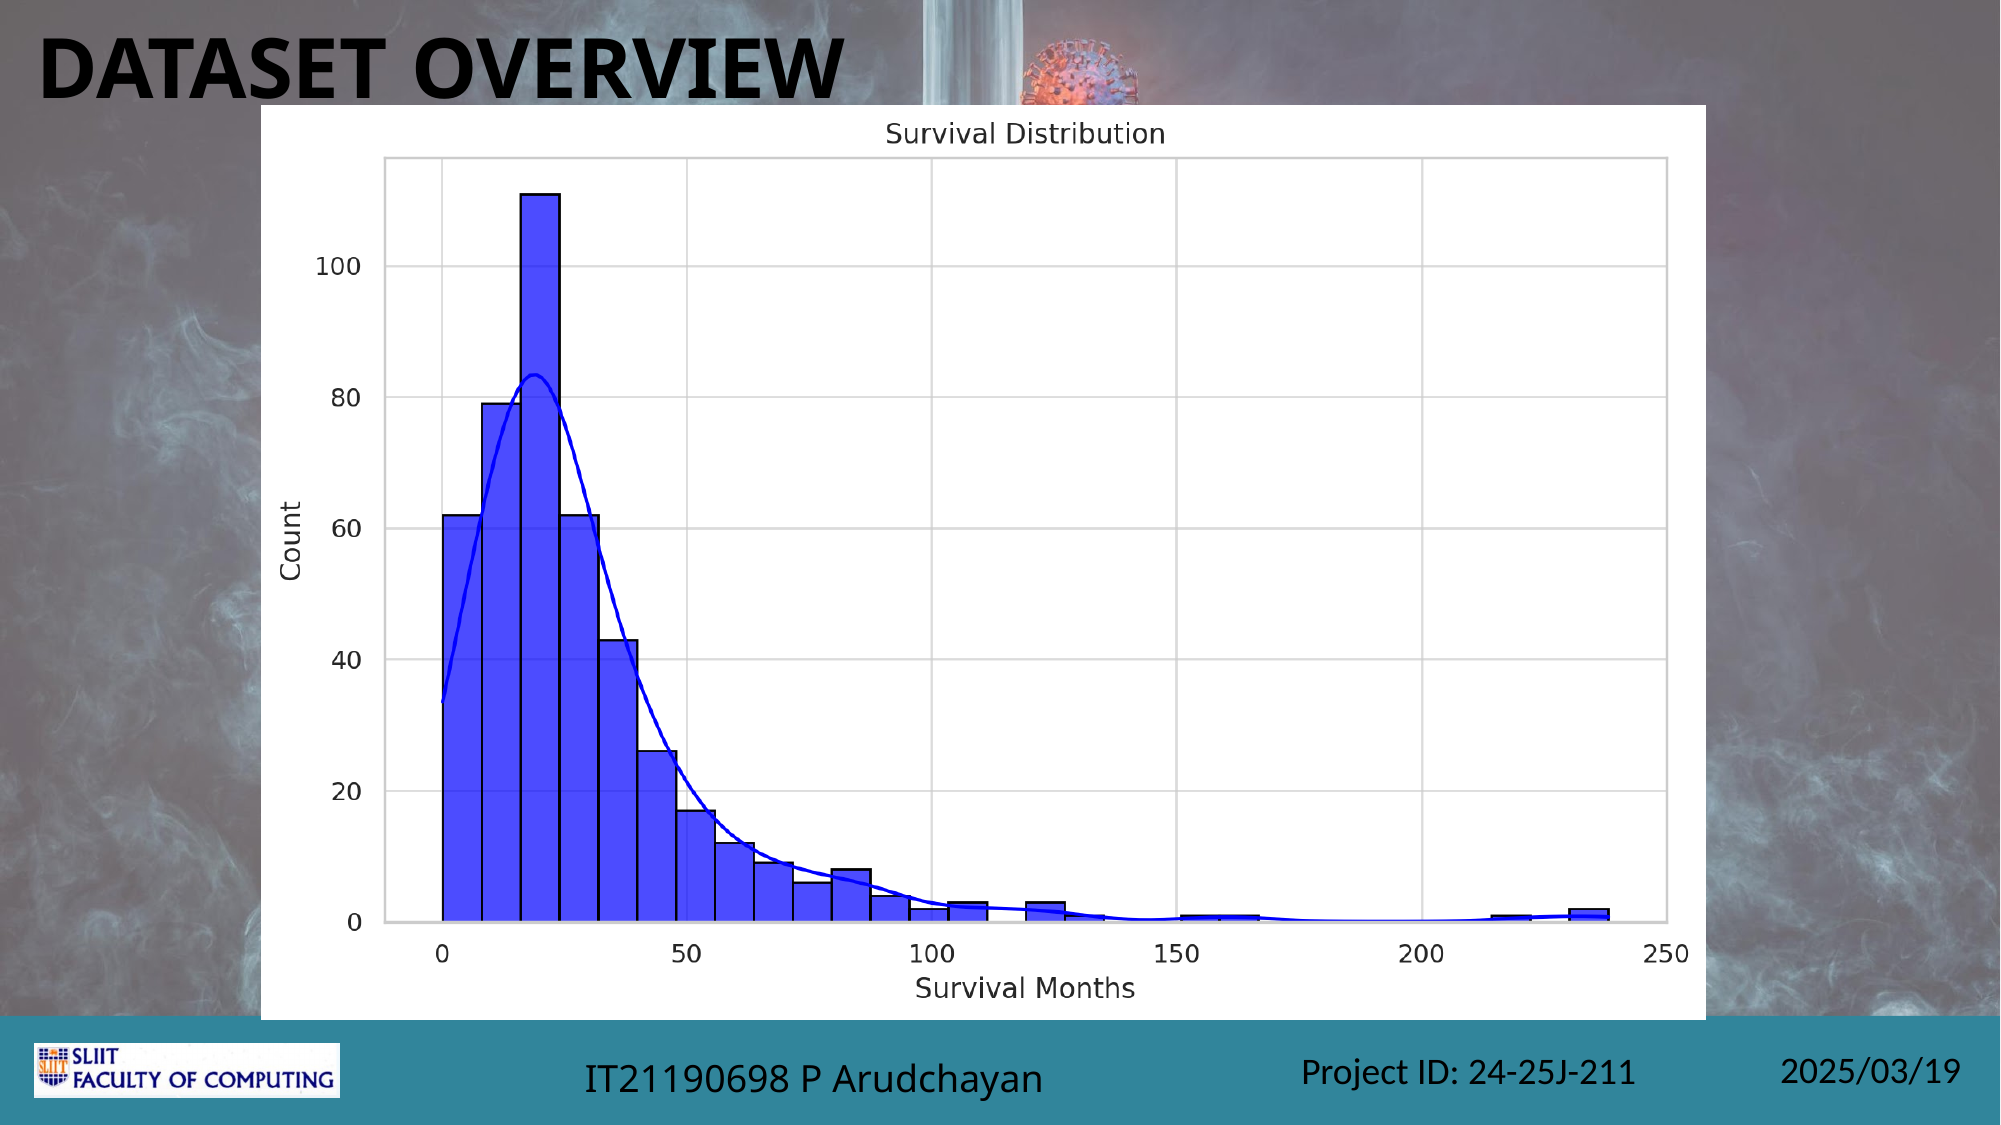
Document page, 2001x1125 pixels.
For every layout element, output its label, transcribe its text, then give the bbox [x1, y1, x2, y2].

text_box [0, 1015, 2000, 1125]
text_box DATASET OVERVIEW [34, 13, 927, 116]
picture [0, 0, 2001, 1125]
